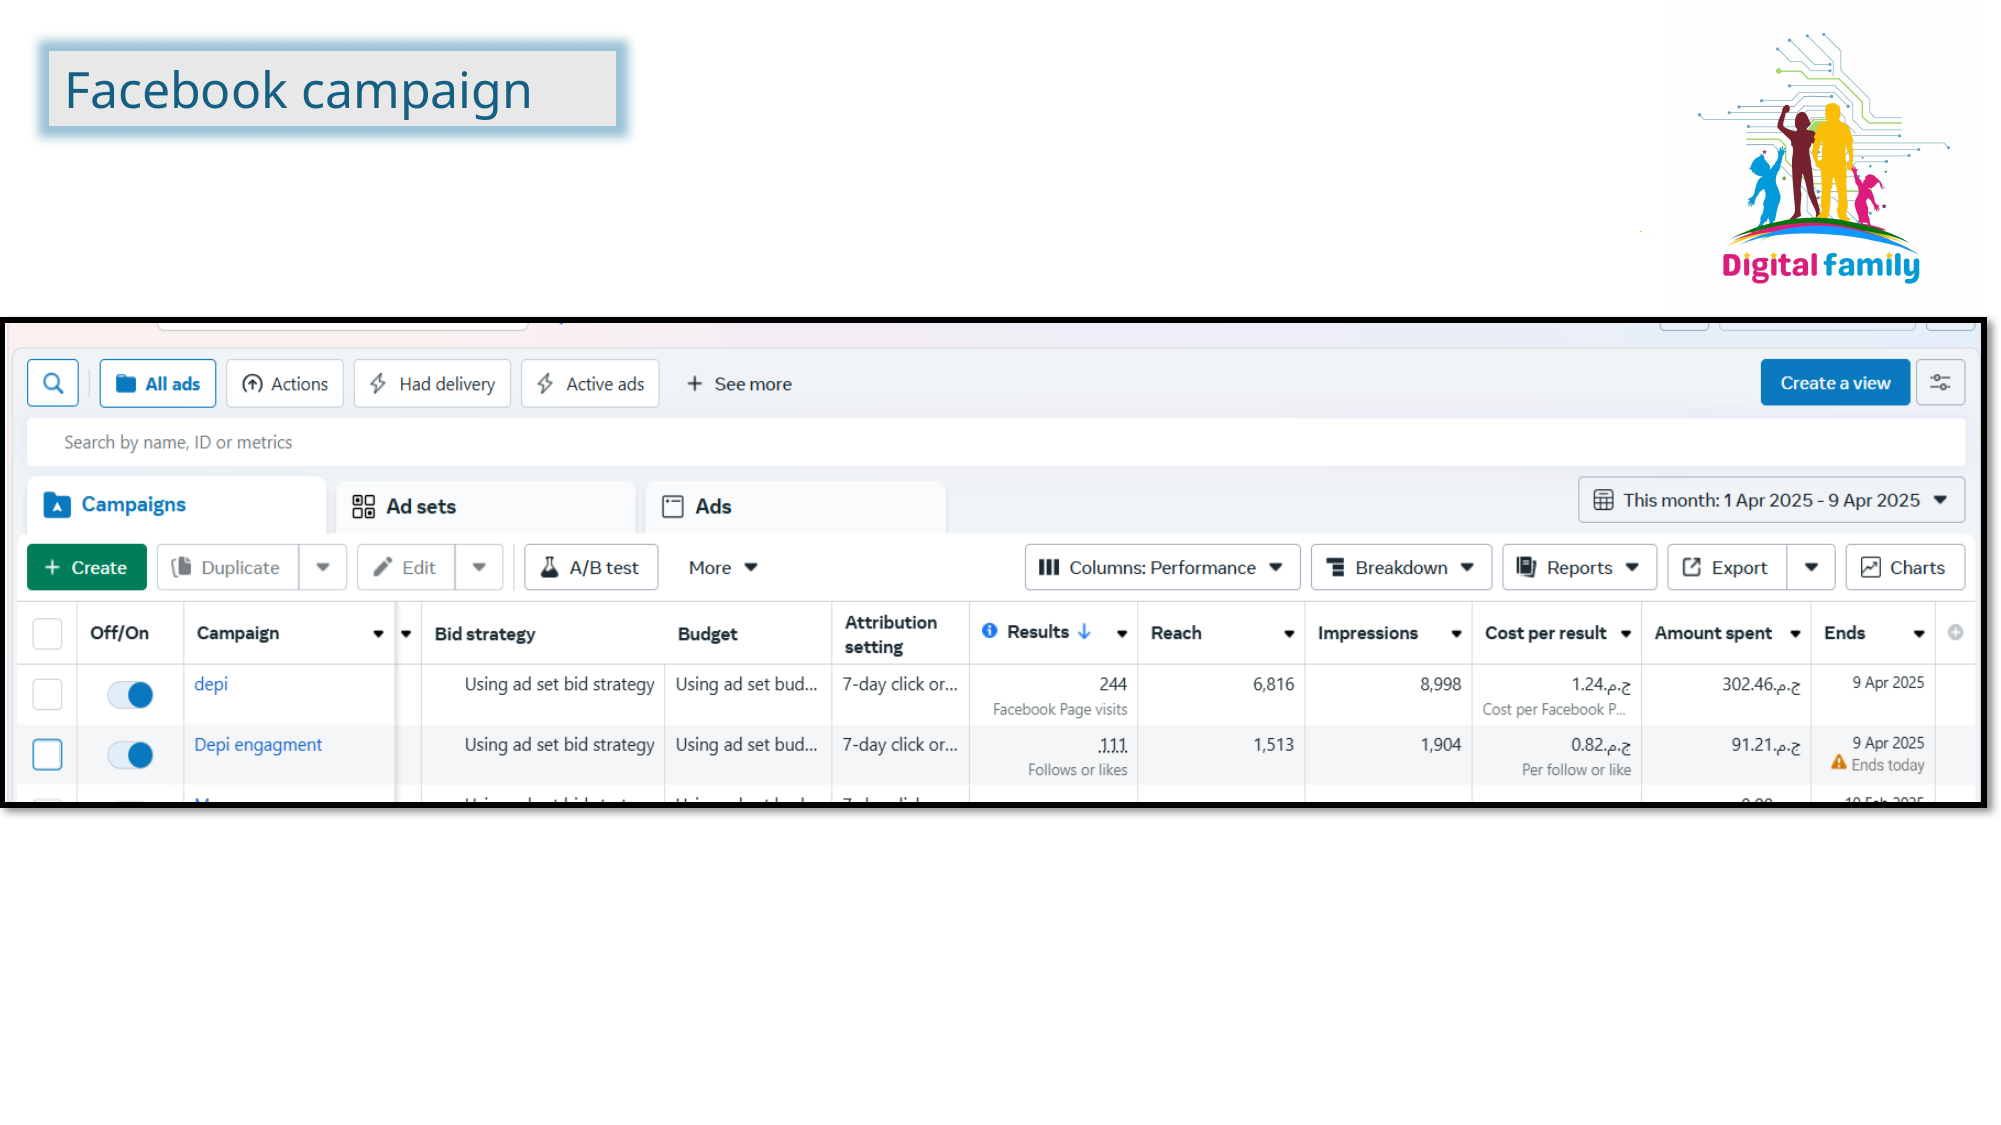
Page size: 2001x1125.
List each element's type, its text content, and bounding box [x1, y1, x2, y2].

picture [4, 322, 1982, 803]
picture [1640, 0, 2000, 359]
text_box Facebook campaign [49, 51, 617, 127]
